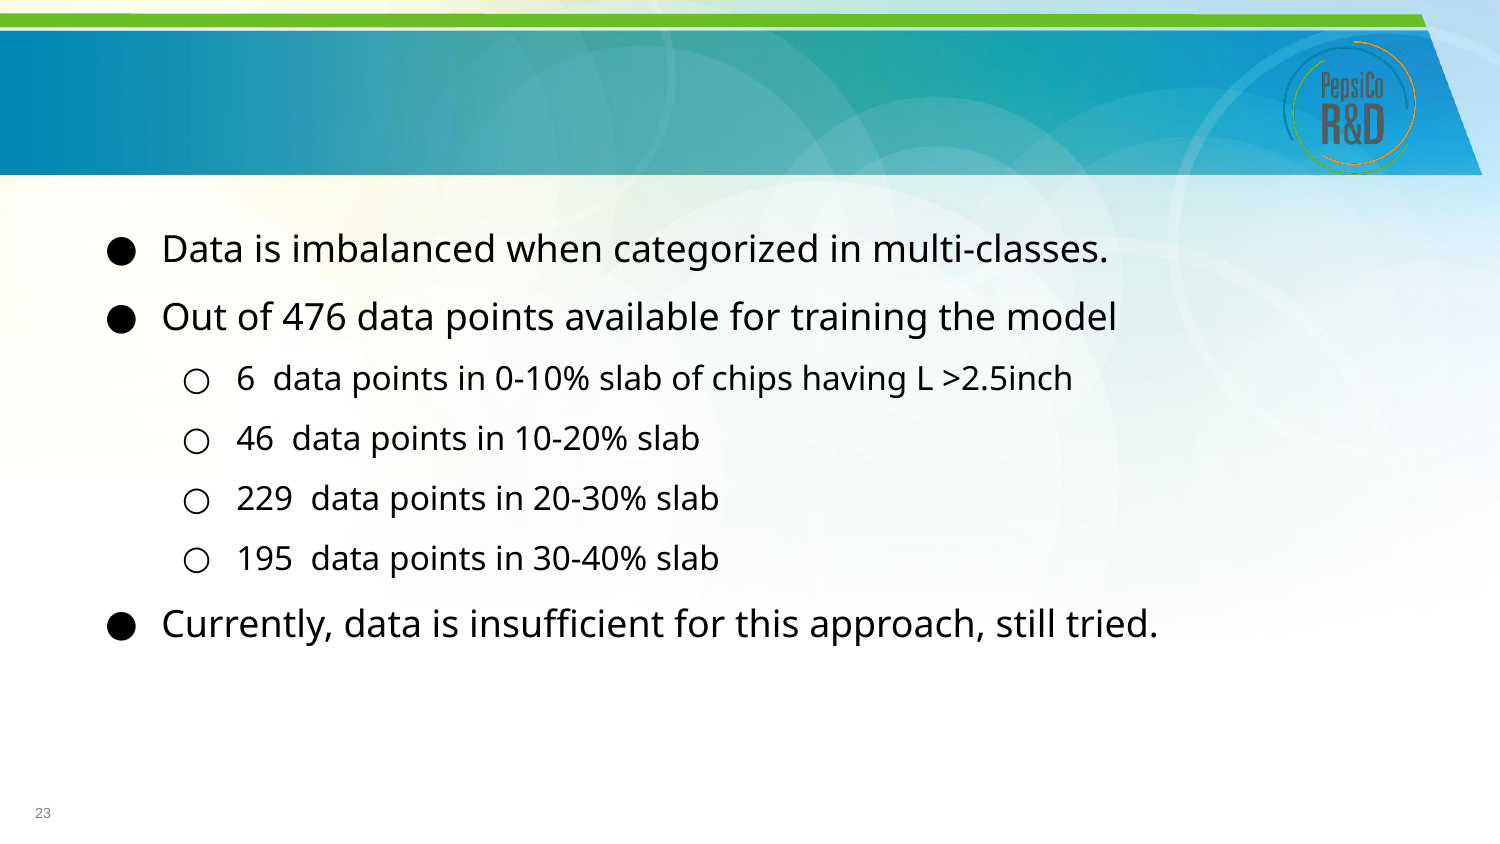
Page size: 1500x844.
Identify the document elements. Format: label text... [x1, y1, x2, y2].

slide_number 23 [23, 782, 374, 827]
list Data is imbalanced when categorized in multi-classes. Out of 476 data points available for training the model 6 data points in 0-10% slab of chips having L >2.5inch 46 data points in 10-20% slab 229 data points in 20-30% slab 195 data points in 30-40% slab Currently, data is insufficient for this approach, still tried. [75, 196, 1425, 754]
picture [0, 0, 1500, 844]
